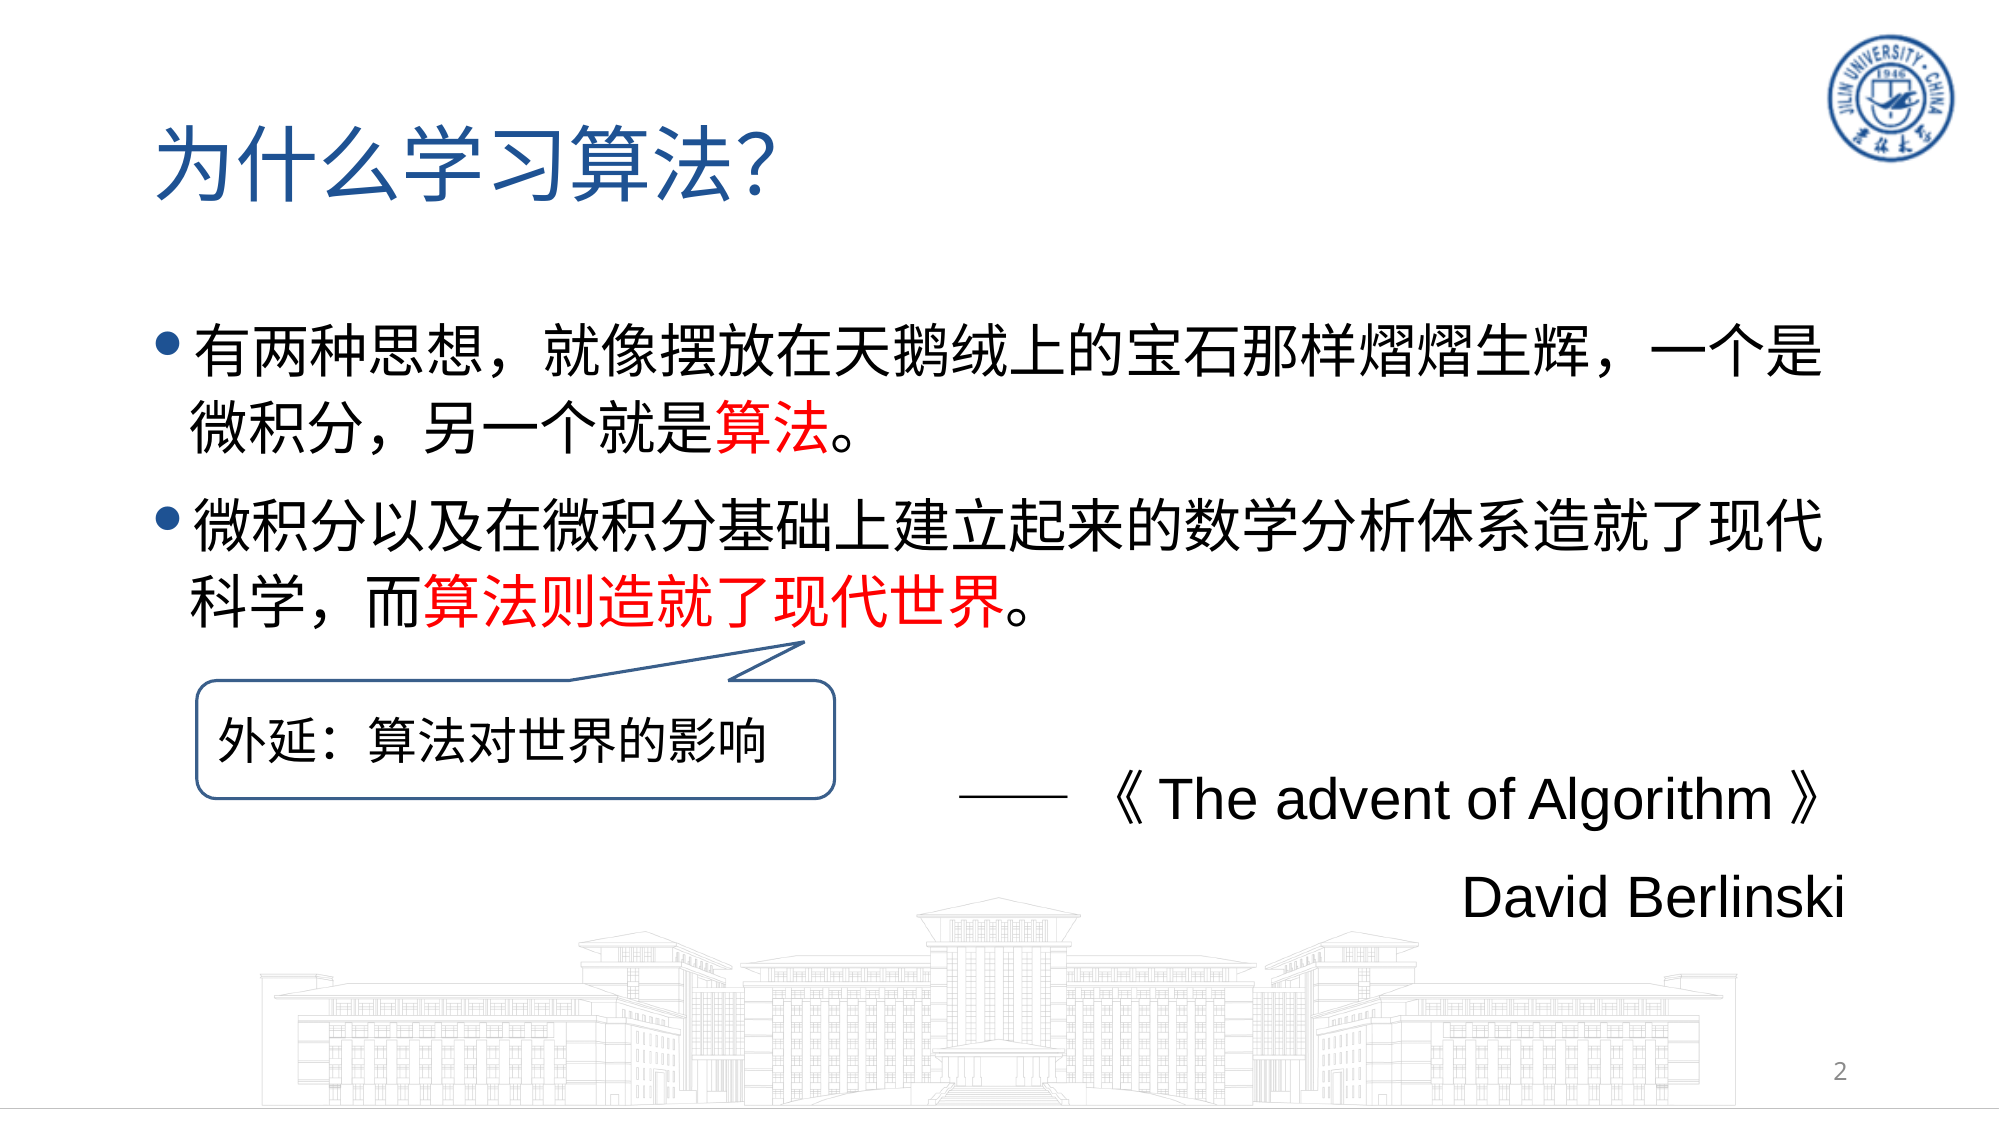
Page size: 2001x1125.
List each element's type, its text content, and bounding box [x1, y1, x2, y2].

picture [1824, 15, 1965, 173]
text_box 外延：算法对世界的影响 [195, 640, 836, 800]
slide_number 2 [1412, 1042, 1863, 1103]
list 有两种思想，就像摆放在天鹅绒上的宝石那样熠熠生辉，一个是微积分，另一个就是算法。 微积分以及在微积分基础上建立起来的数学分析体系造就了现代科学，而算法则造就了现代世界。 ——《The advent of Algorithm》 David Berlinski [137, 299, 1863, 1014]
title 为什么学习算法？ [137, 59, 1863, 278]
